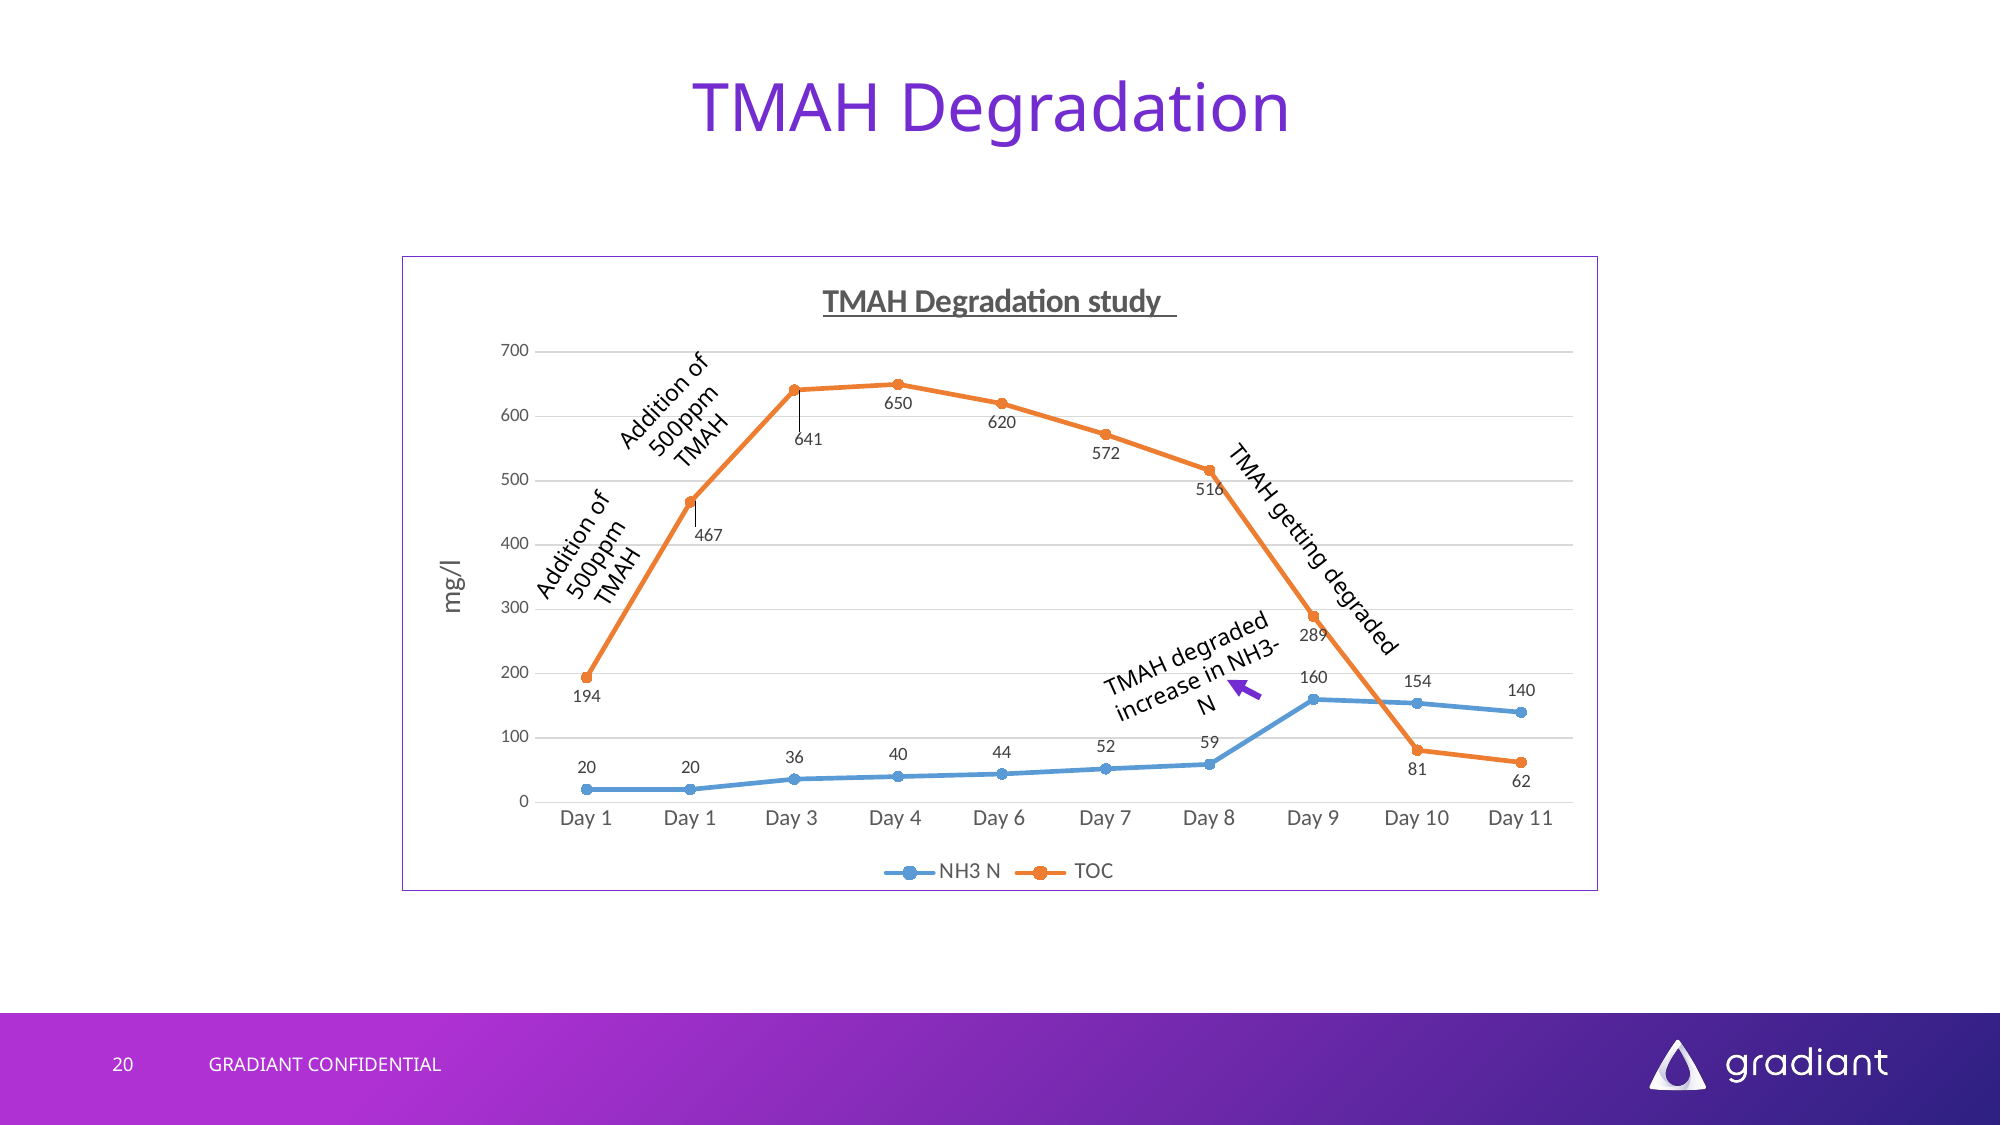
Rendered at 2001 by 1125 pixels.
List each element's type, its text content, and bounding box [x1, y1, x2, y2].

title TMAH Degradation [114, 59, 1886, 161]
chart [402, 256, 1598, 891]
picture [1649, 1039, 1888, 1091]
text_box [1226, 679, 1261, 698]
footer GRADIANT CONFIDENTIAL [194, 1035, 869, 1096]
slide_number 20 [112, 1035, 194, 1096]
